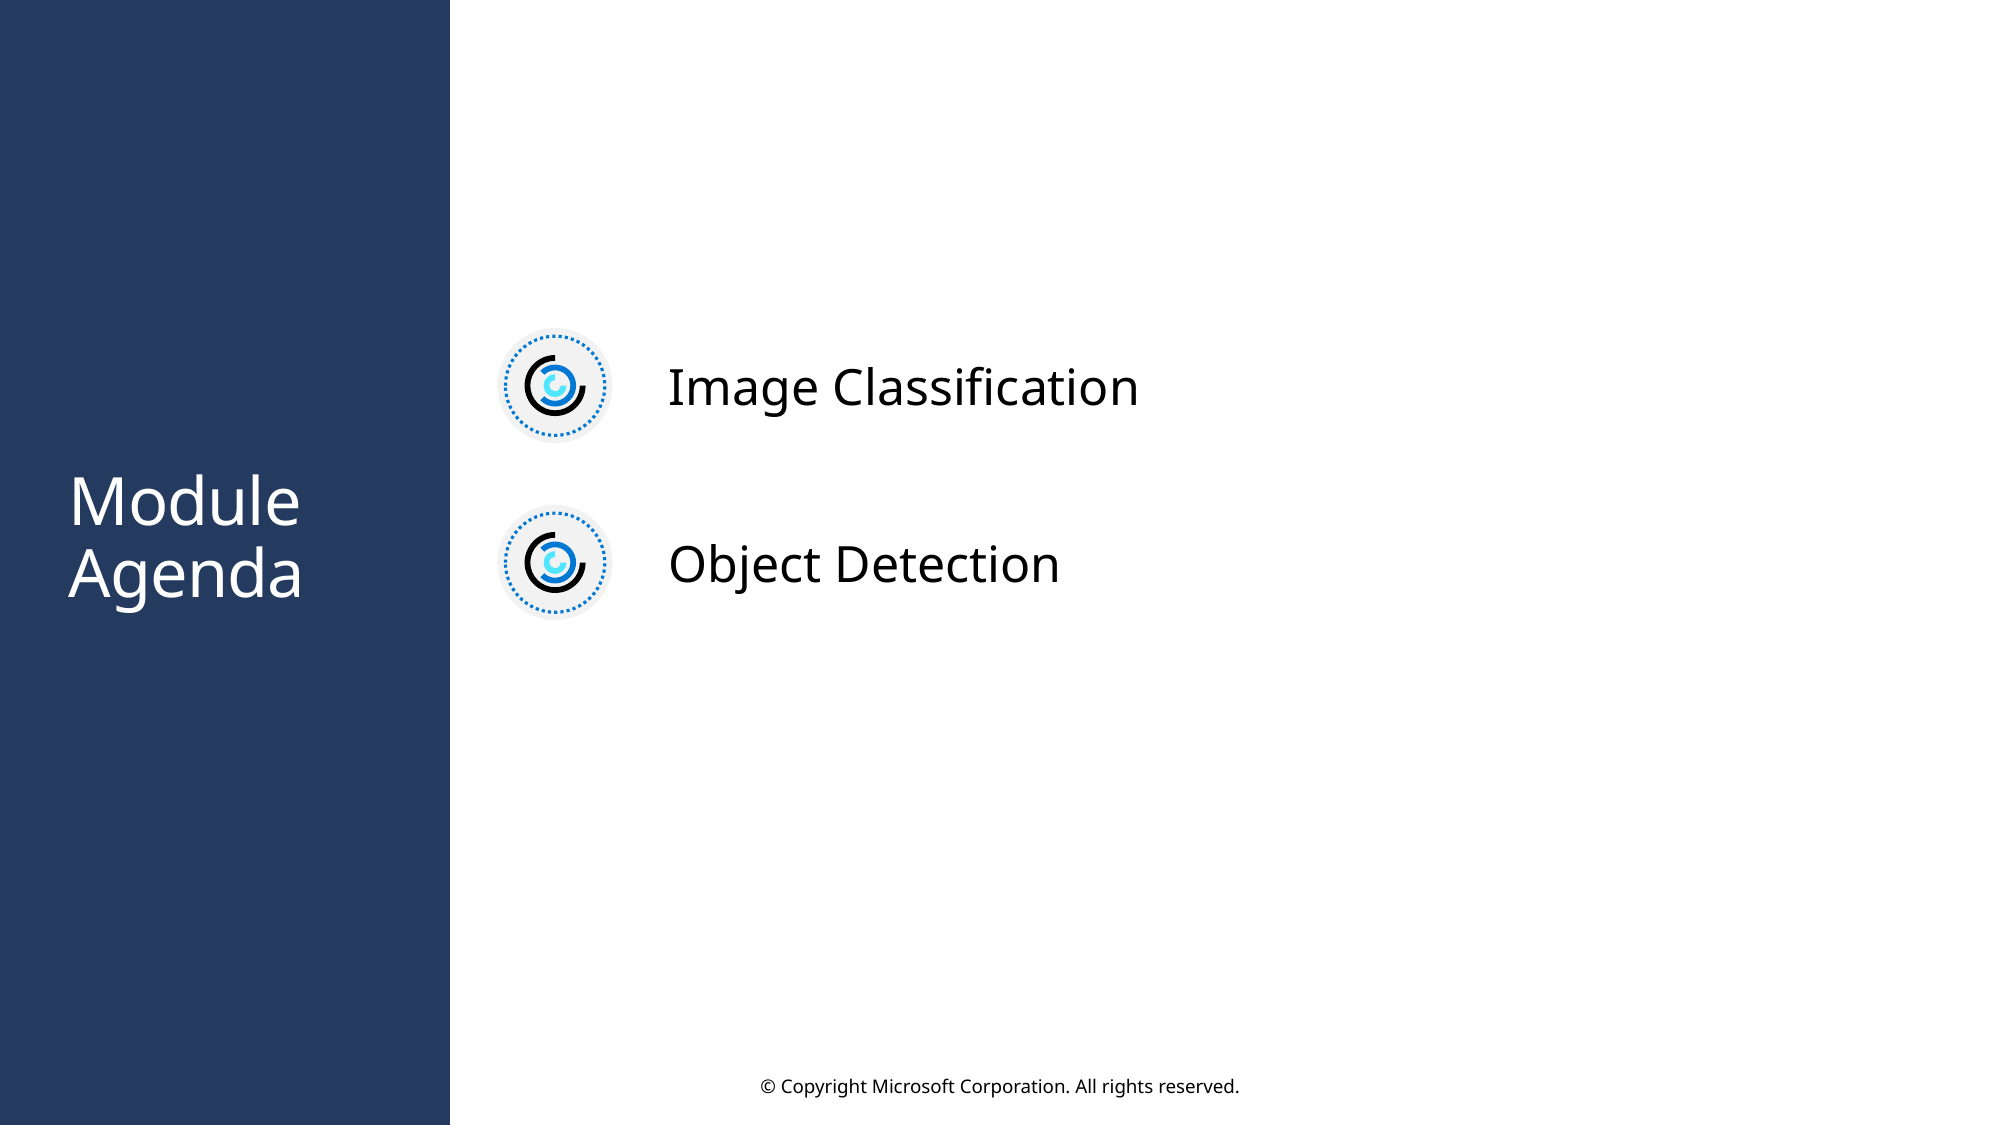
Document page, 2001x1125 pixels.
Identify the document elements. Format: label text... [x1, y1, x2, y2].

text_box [497, 327, 613, 444]
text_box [497, 504, 613, 621]
title Module Agenda [68, 469, 391, 619]
list Object Detection [669, 462, 1932, 663]
list Image Classification [669, 313, 1932, 458]
